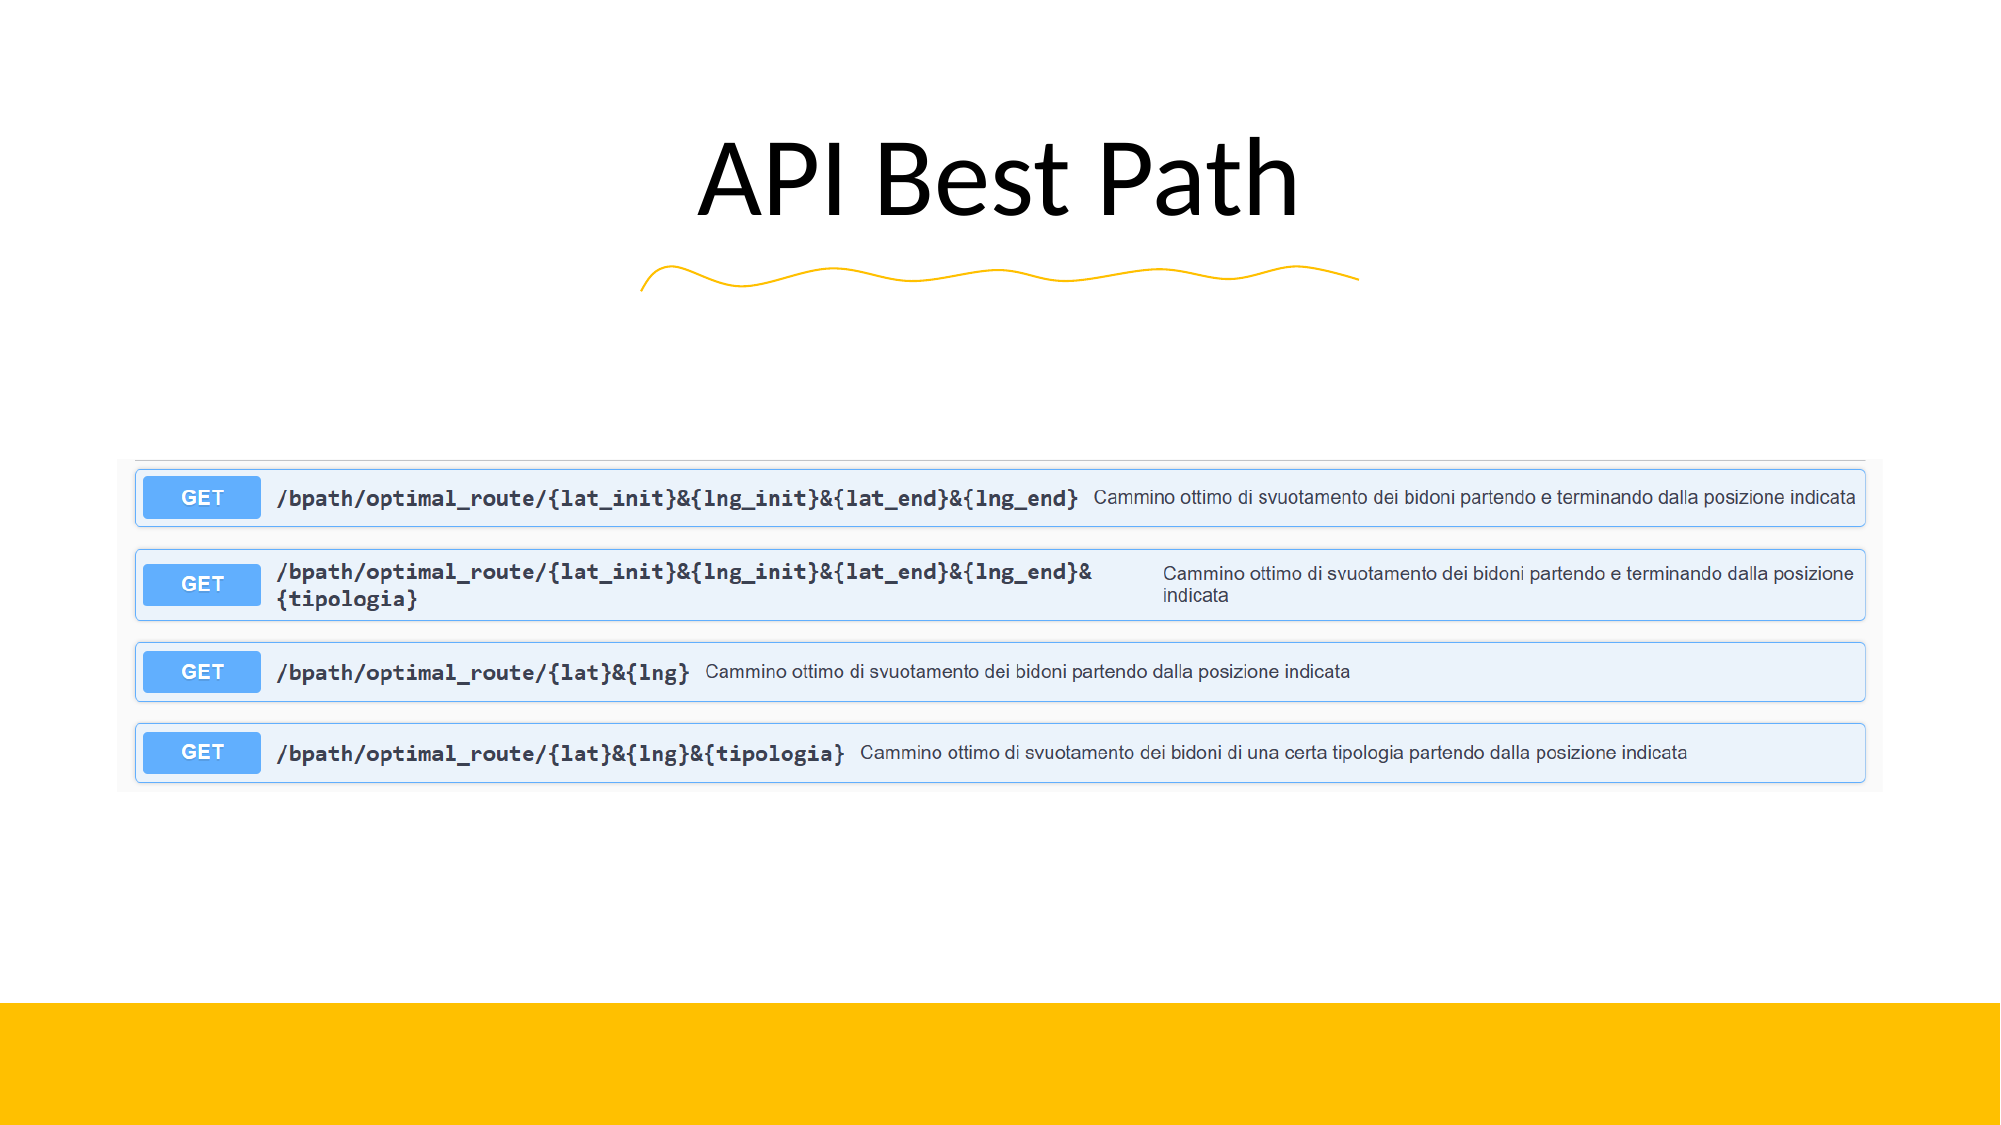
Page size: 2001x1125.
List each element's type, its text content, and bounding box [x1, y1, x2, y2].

text_box [0, 1003, 2000, 1125]
picture [117, 459, 1883, 792]
text_box [640, 265, 1360, 292]
text_box API Best Path [556, 95, 1444, 246]
